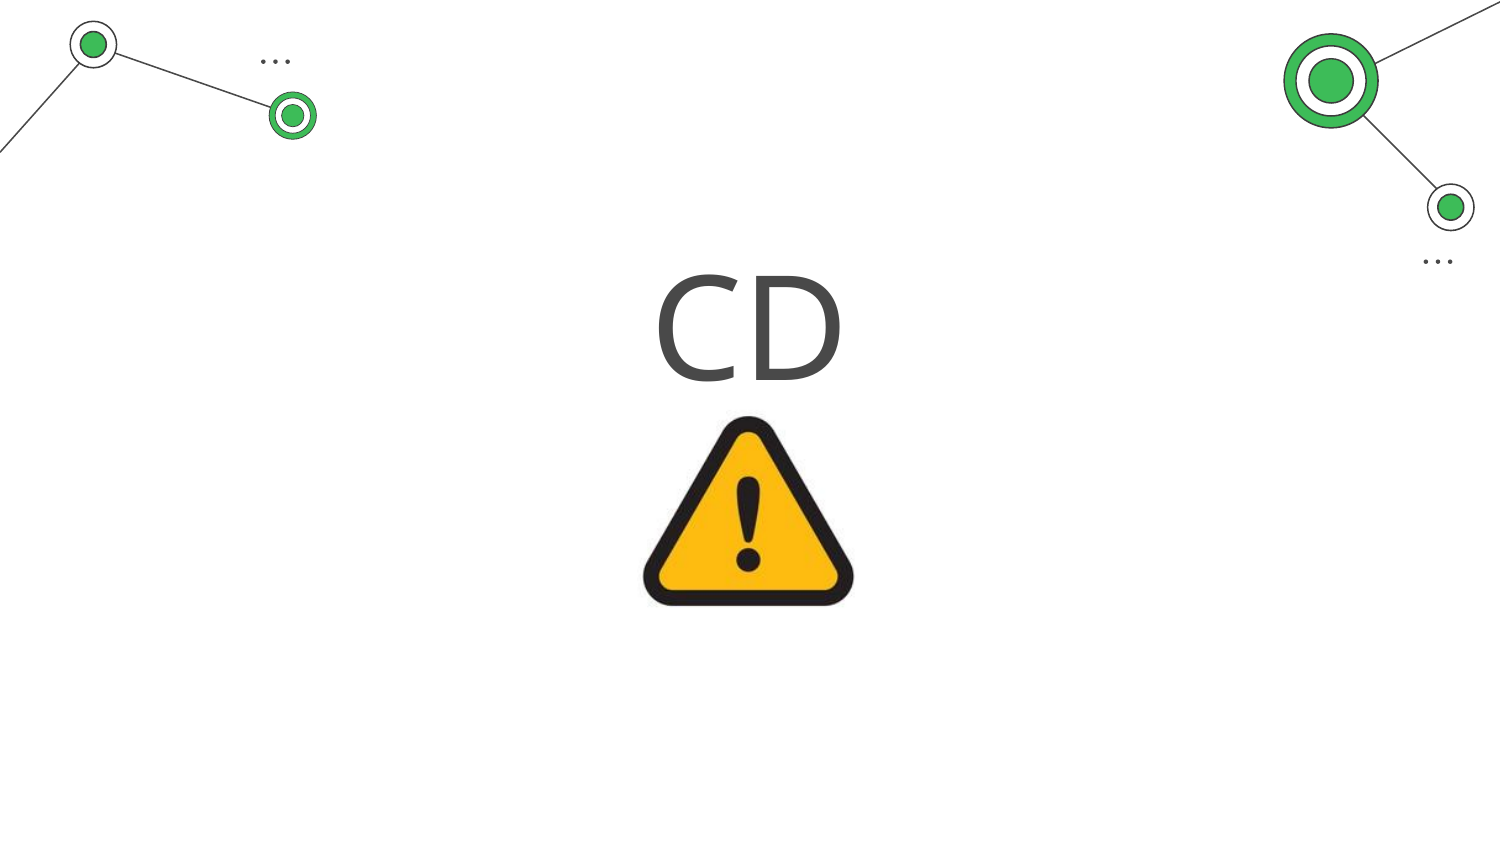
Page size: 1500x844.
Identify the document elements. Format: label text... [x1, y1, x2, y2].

picture [625, 409, 875, 622]
title CD [118, 219, 1382, 401]
